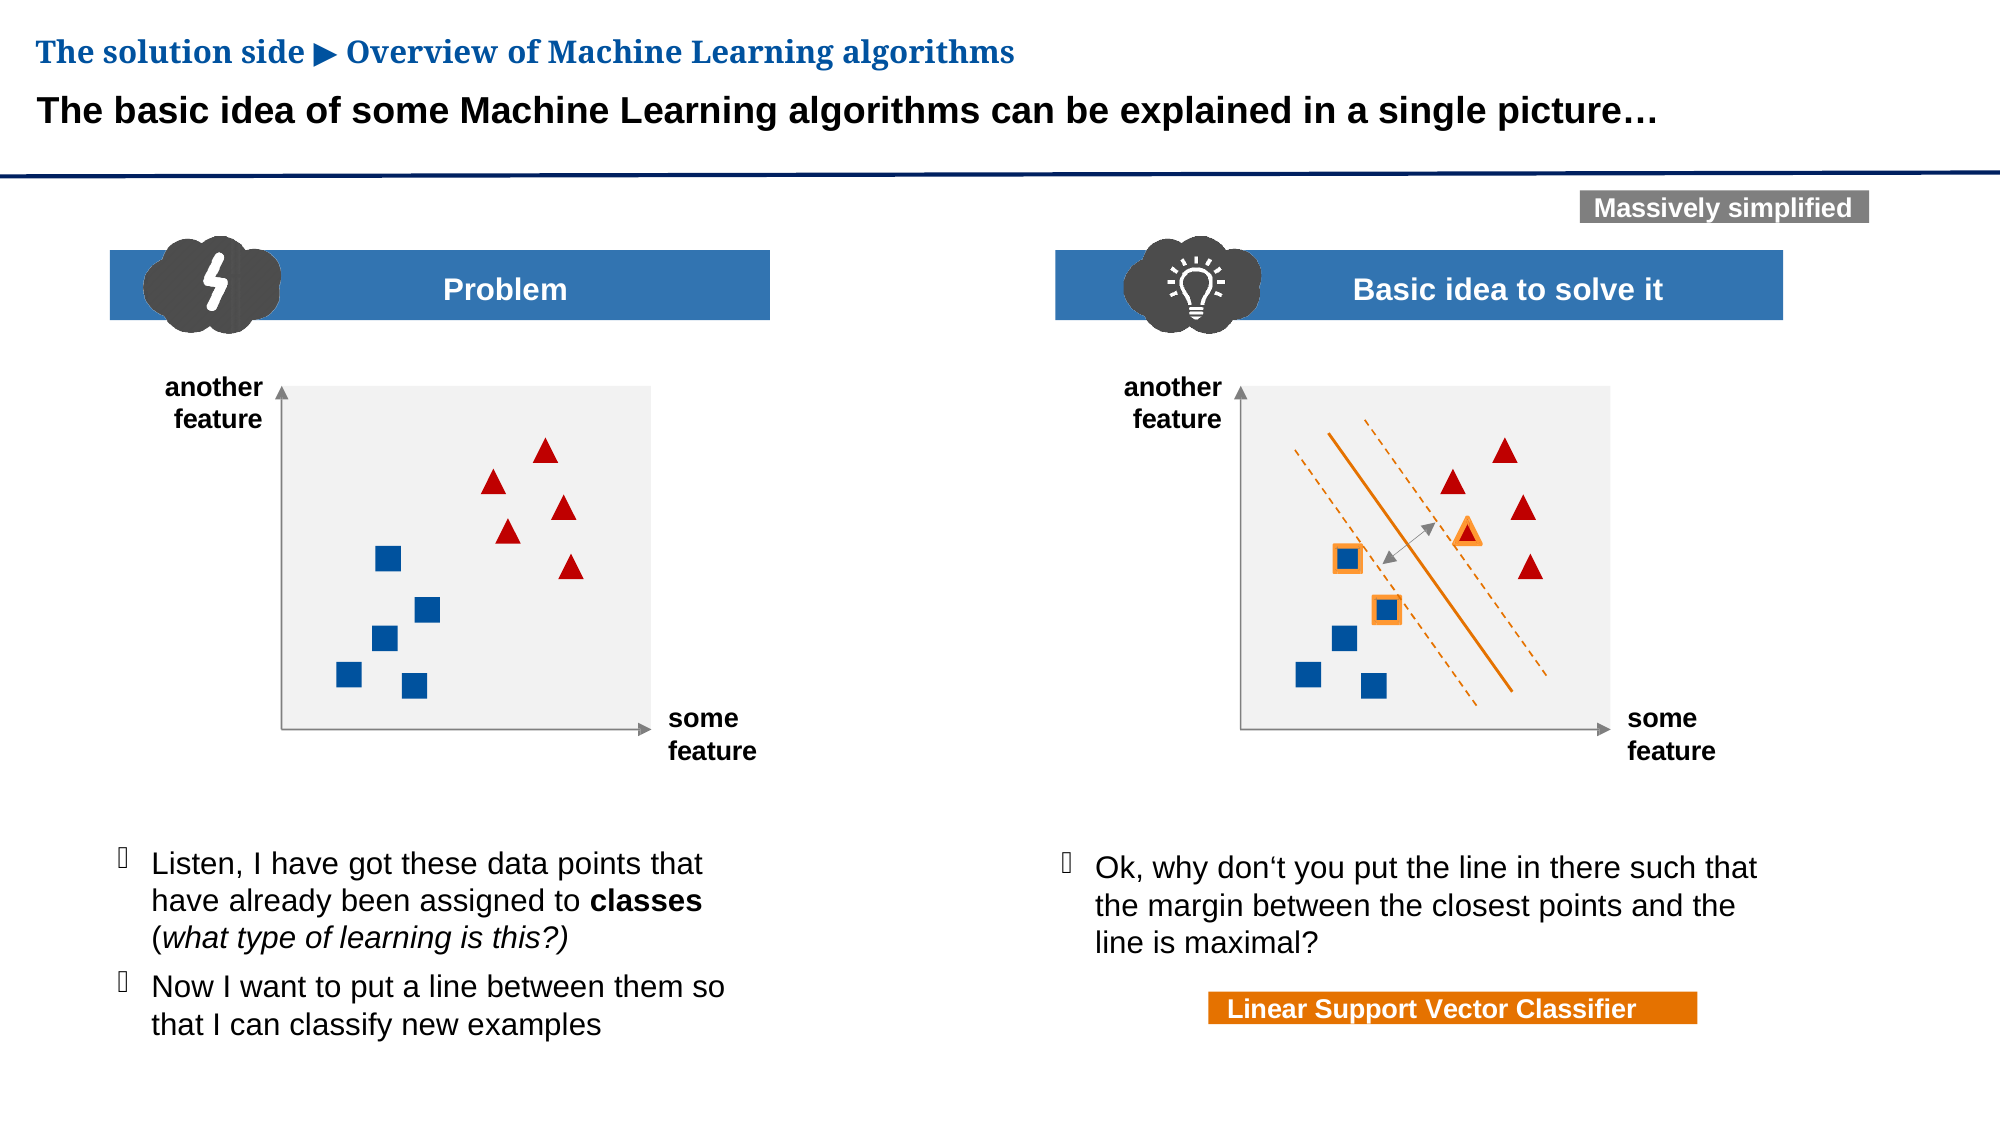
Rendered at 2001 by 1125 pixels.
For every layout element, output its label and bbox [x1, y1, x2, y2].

text_box [1579, 190, 1870, 223]
text_box [1208, 991, 1698, 1025]
text_box [109, 236, 770, 334]
text_box [115, 842, 729, 1042]
text_box [0, 172, 2000, 177]
text_box [1059, 847, 1760, 961]
text_box [1055, 236, 1784, 334]
text_box [666, 700, 761, 766]
text_box [162, 368, 267, 434]
text_box [1234, 385, 1611, 737]
text_box [1121, 368, 1226, 434]
text_box [34, 82, 1922, 131]
text_box [1625, 700, 1720, 766]
text_box [33, 32, 1117, 70]
text_box [275, 385, 652, 737]
